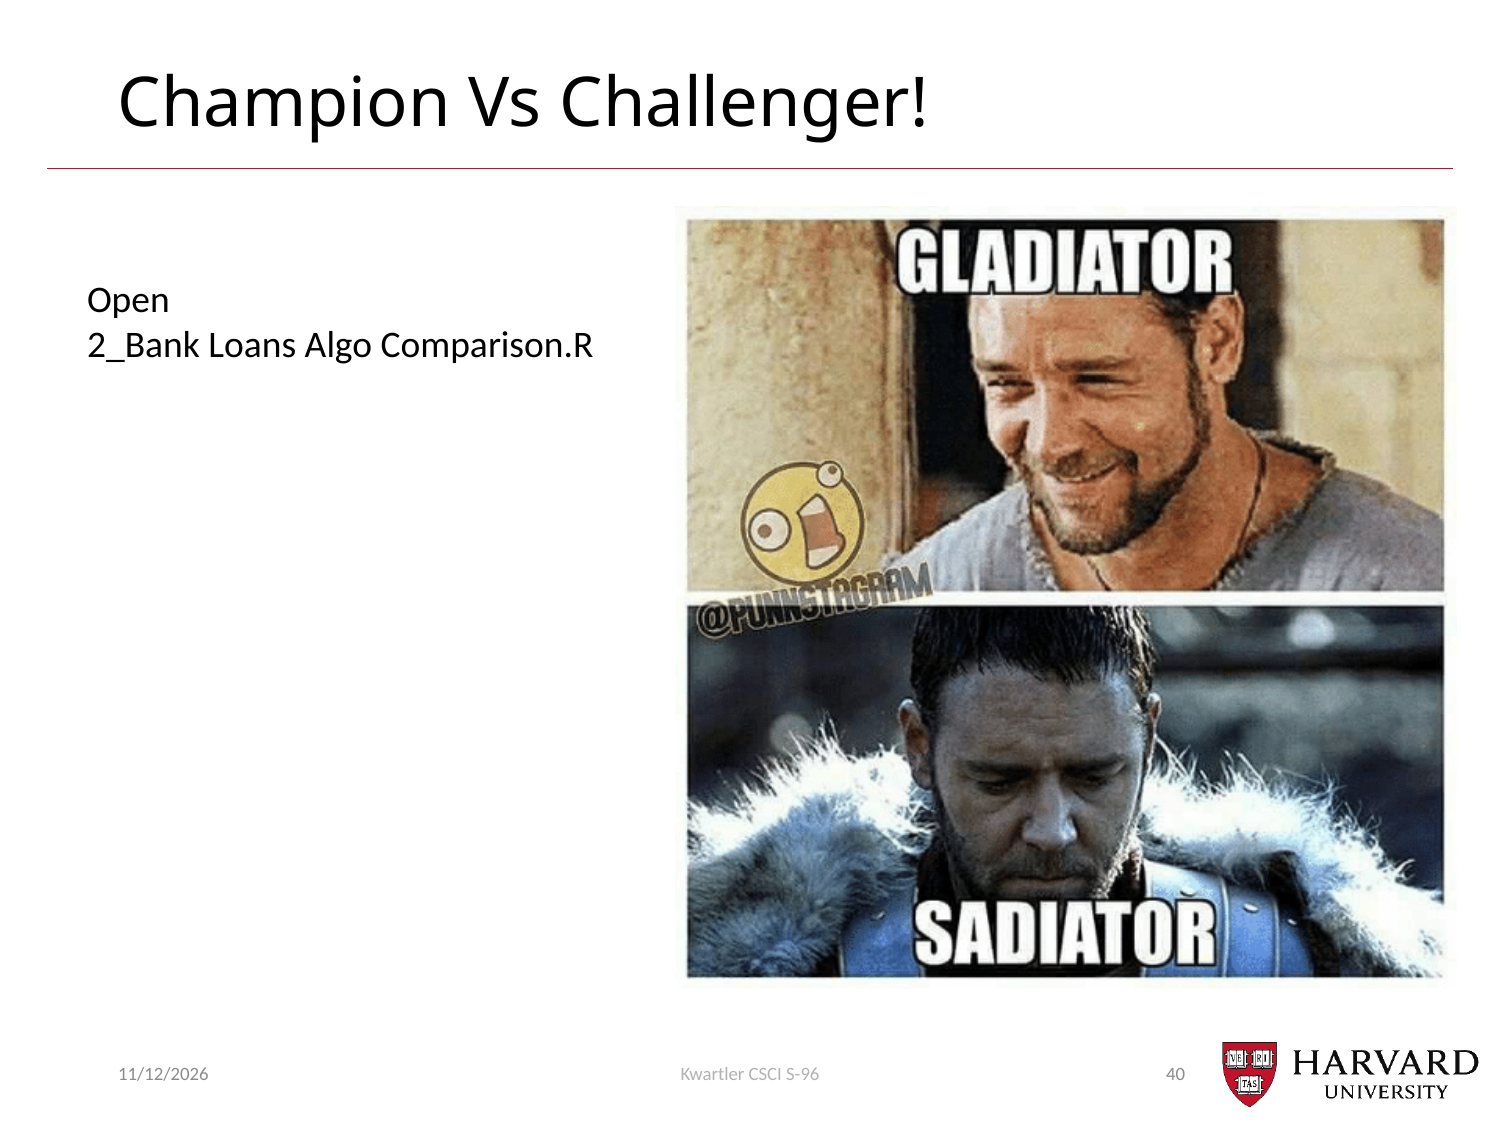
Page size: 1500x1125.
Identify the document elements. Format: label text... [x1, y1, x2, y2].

footer Kwartler CSCI S-96 [496, 1042, 1004, 1103]
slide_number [103, 1042, 441, 1103]
title Champion Vs Challenger! [103, 59, 1397, 157]
slide_number 40 [1059, 1042, 1200, 1103]
picture [675, 206, 1457, 1023]
text_box Open 2_Bank Loans Algo Comparison.R [72, 267, 610, 373]
picture [1200, 1024, 1500, 1125]
